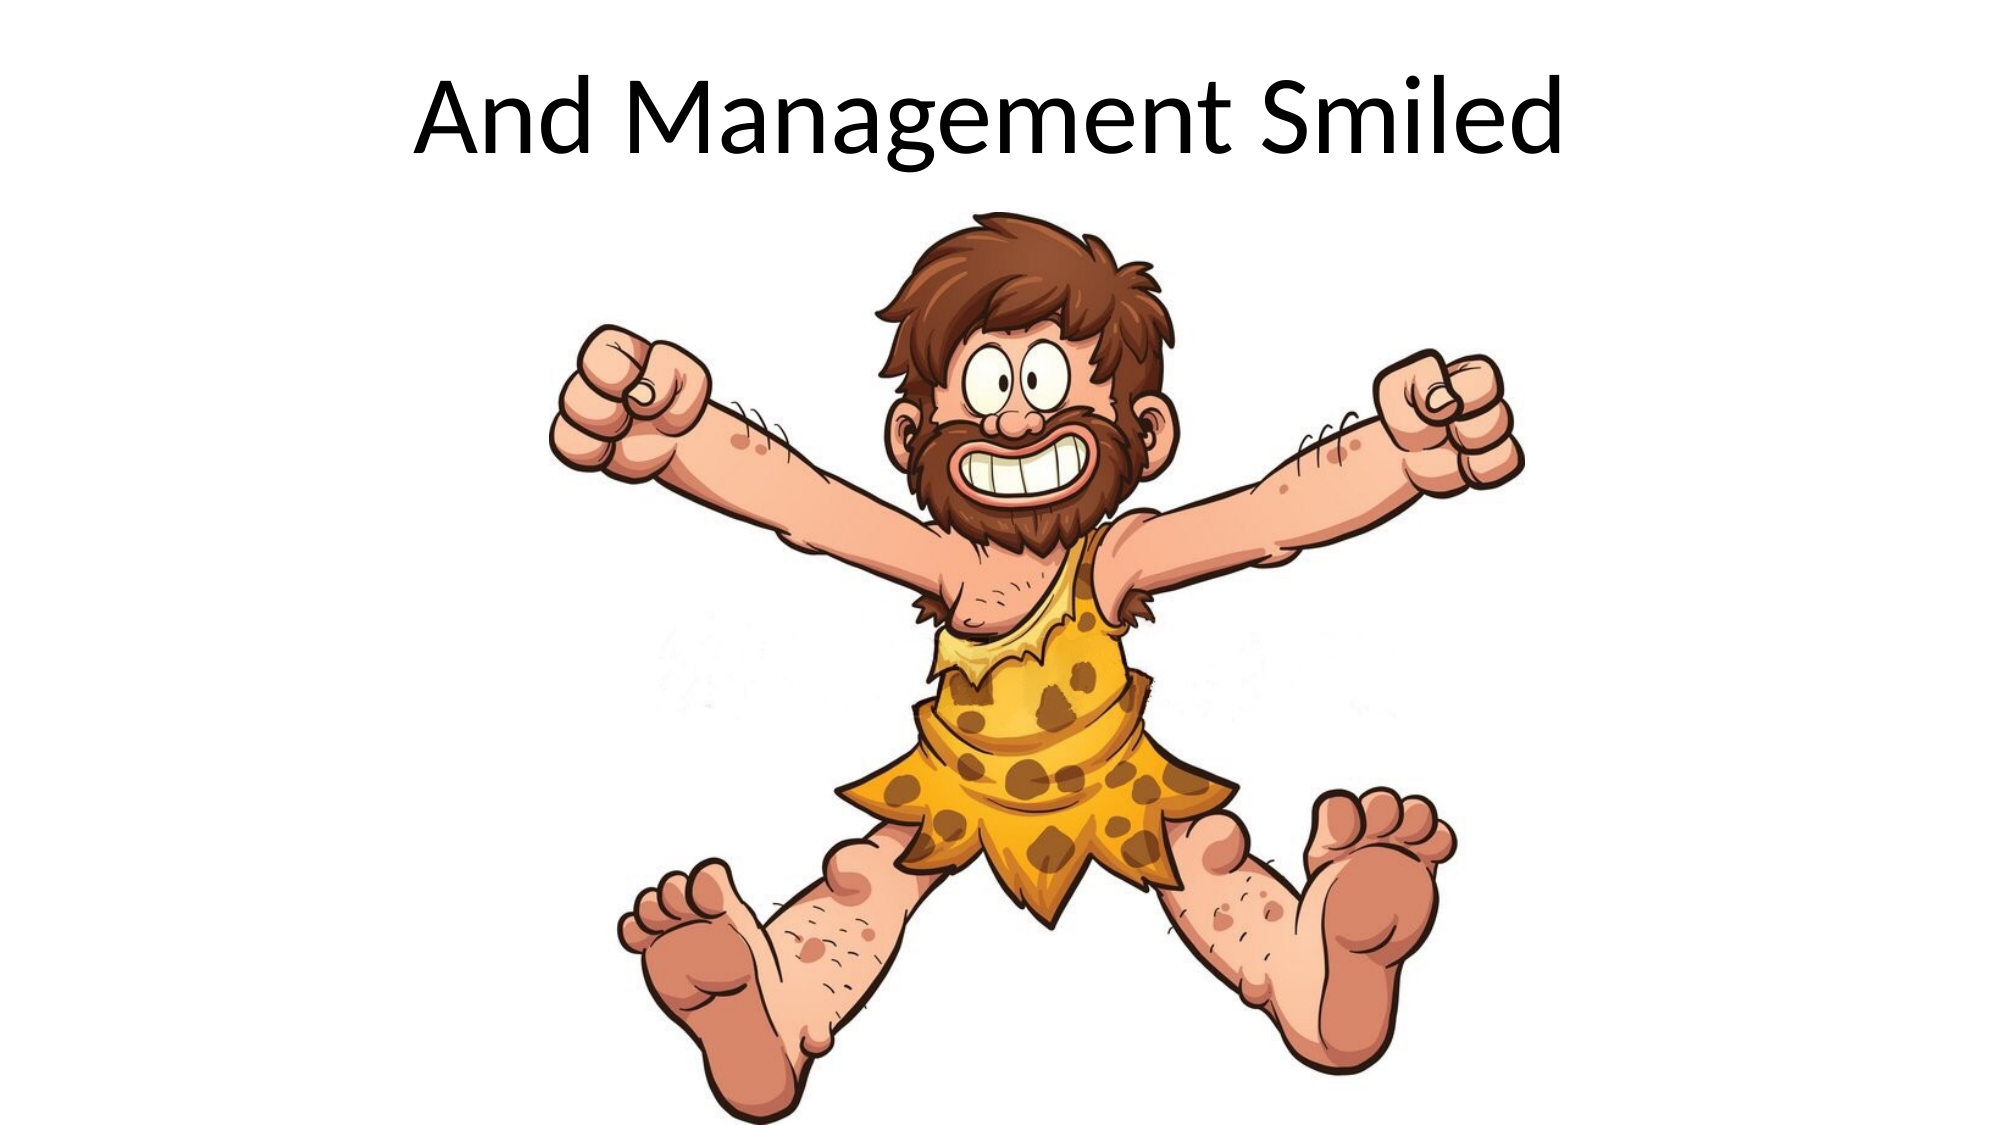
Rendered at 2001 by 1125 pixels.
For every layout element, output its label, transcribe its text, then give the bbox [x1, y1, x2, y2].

text_box And Management Smiled [398, 33, 1676, 183]
picture [549, 212, 1525, 1125]
